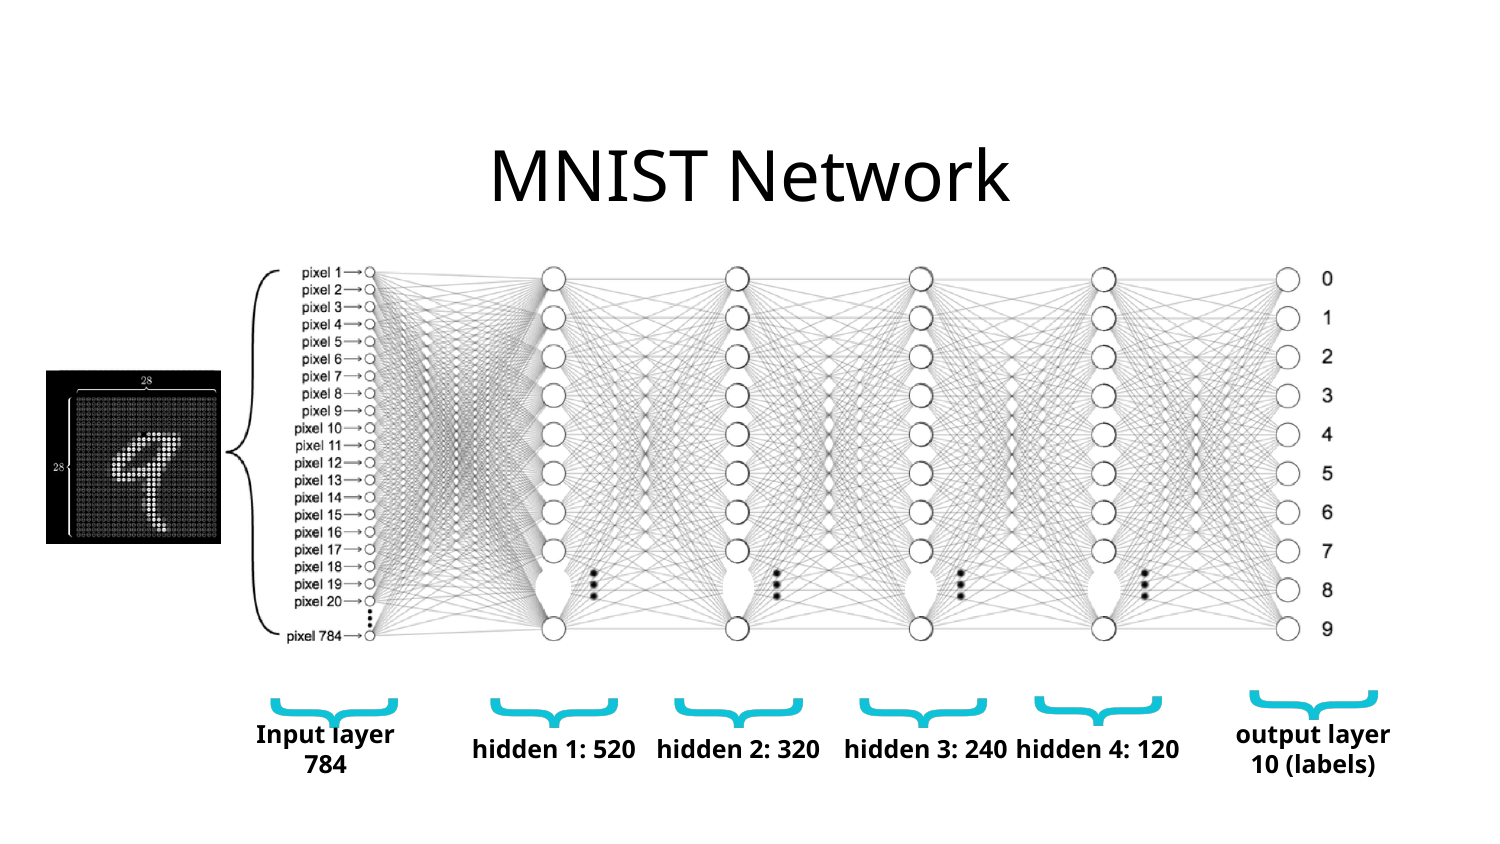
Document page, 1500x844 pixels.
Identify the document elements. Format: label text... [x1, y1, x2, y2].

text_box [45, 262, 1397, 784]
title MNIST Network [70, 94, 1430, 253]
